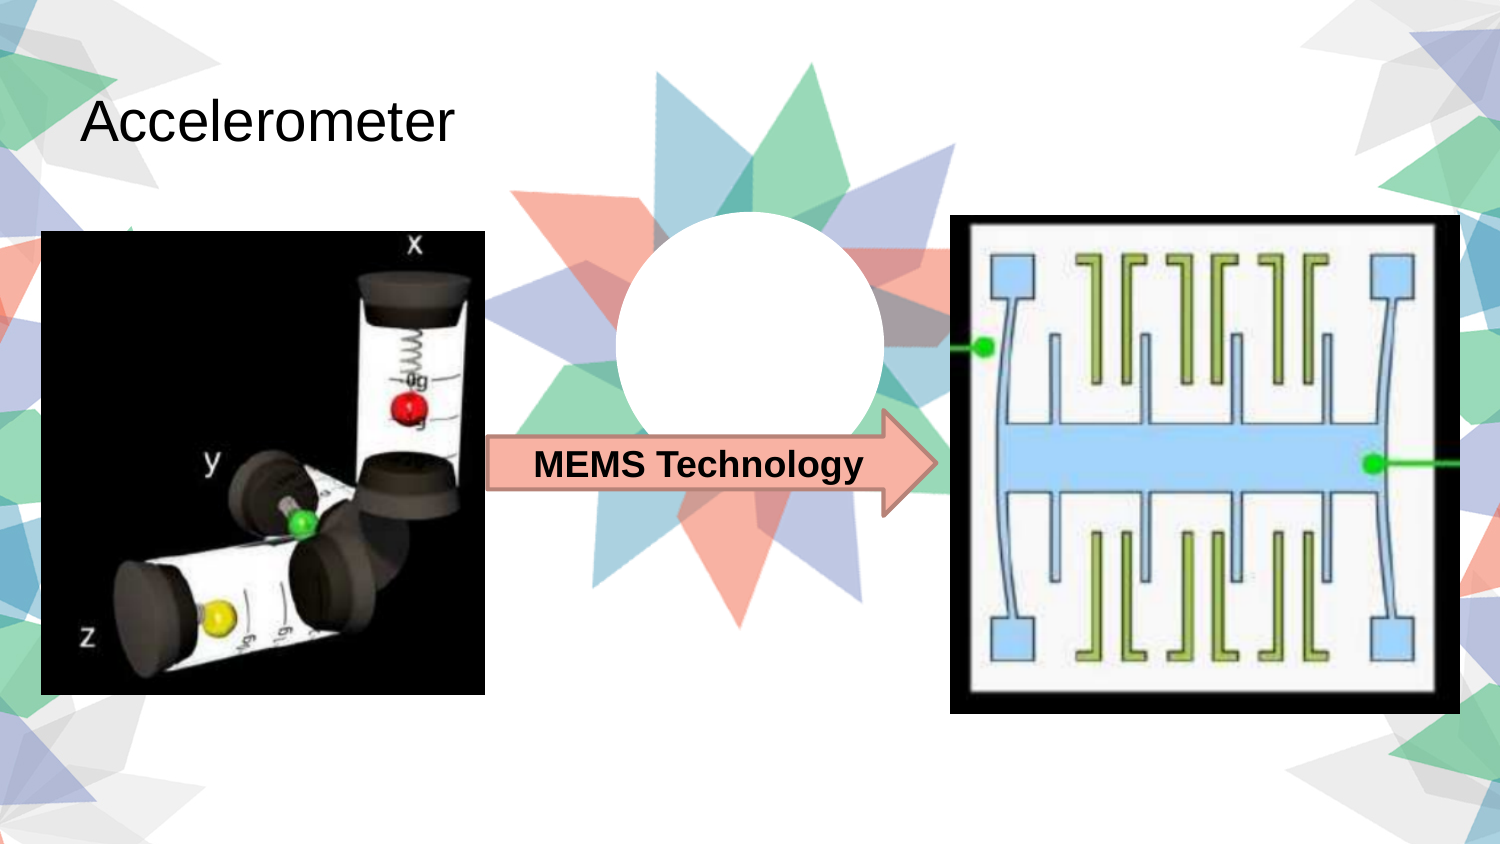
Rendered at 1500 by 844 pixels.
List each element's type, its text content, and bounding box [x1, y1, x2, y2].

text_box Accelerometer [64, 67, 798, 179]
text_box MEMS Technology [489, 408, 939, 518]
picture [0, 0, 1500, 844]
